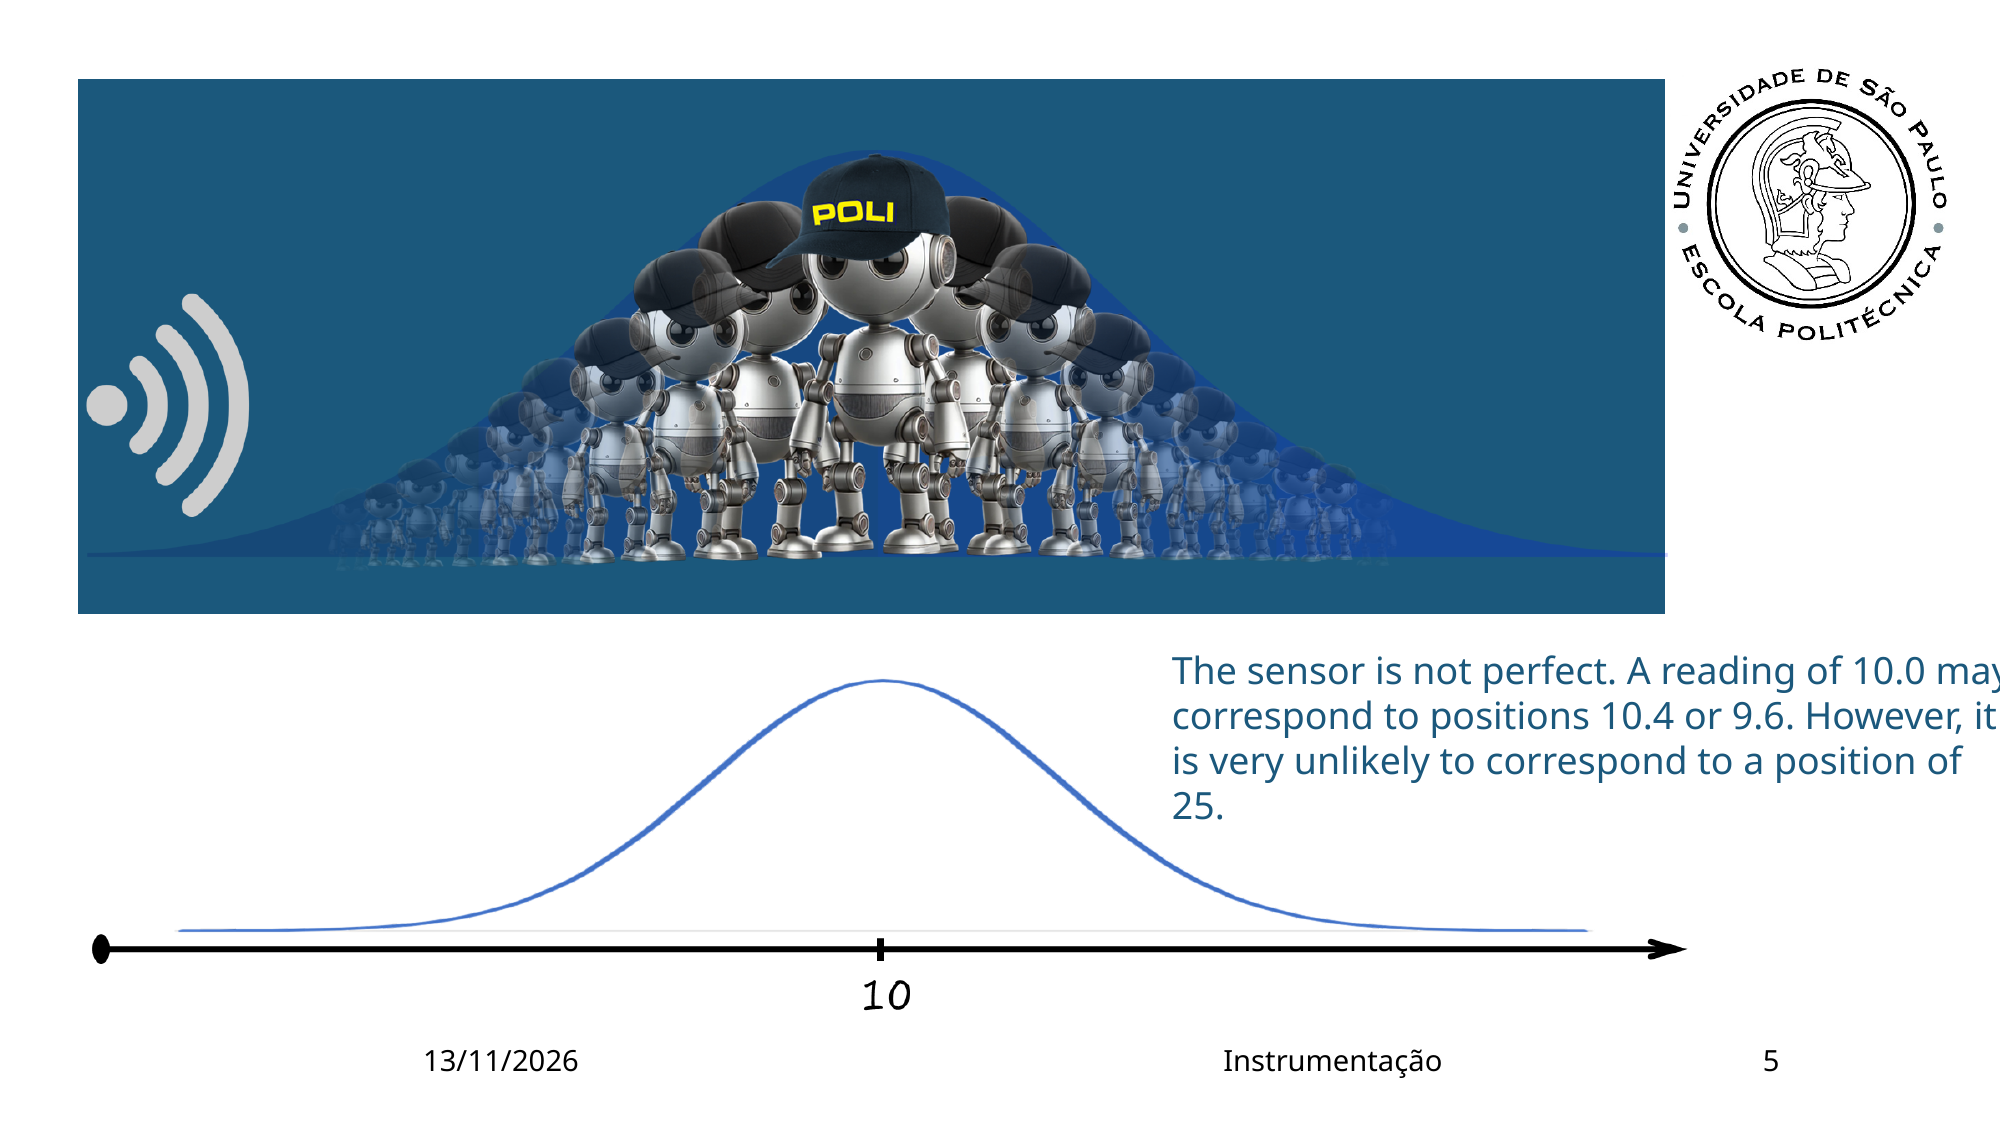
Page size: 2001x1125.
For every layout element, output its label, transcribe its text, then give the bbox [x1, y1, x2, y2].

picture [55, 48, 1984, 1046]
text_box The sensor is not perfect. A reading of 10.0 may correspond to positions 10.4 or 9.6. However, it is very unlikely to correspond to a position of 25. [1738, 639, 2000, 835]
